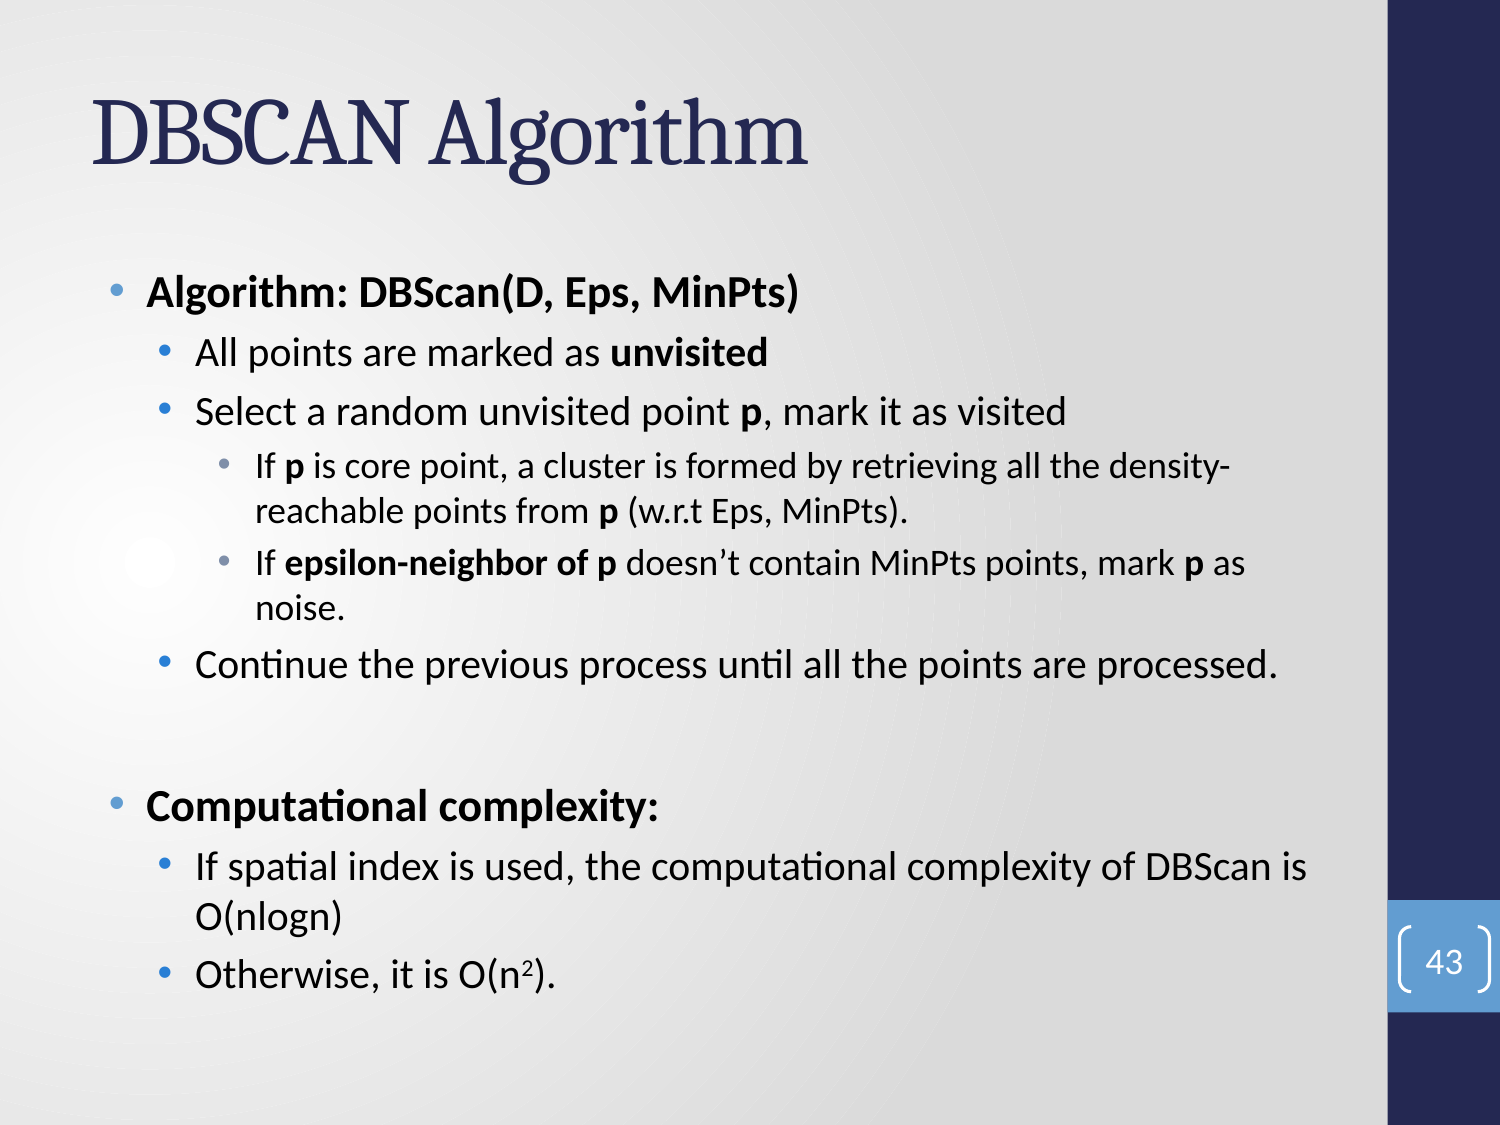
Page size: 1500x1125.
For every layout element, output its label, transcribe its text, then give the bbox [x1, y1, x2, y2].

slide_number 43 [1397, 925, 1492, 994]
title DBSCAN Algorithm [75, 45, 1325, 209]
list Algorithm: DBScan(D, Eps, MinPts) All points are marked as unvisited Select a random unvisited point p, mark it as visited If p is core point, a cluster is formed by retrieving all the density-reachable points from p (w.r.t Eps, MinPts). If epsilon-neighbor of p doesn’t contain MinPts points, mark p as noise. Continue the previous process until all the points are processed. Computational complexity: If spatial index is used, the computational complexity of DBScan is O(nlogn) Otherwise, it is O(n2). [75, 254, 1325, 1042]
